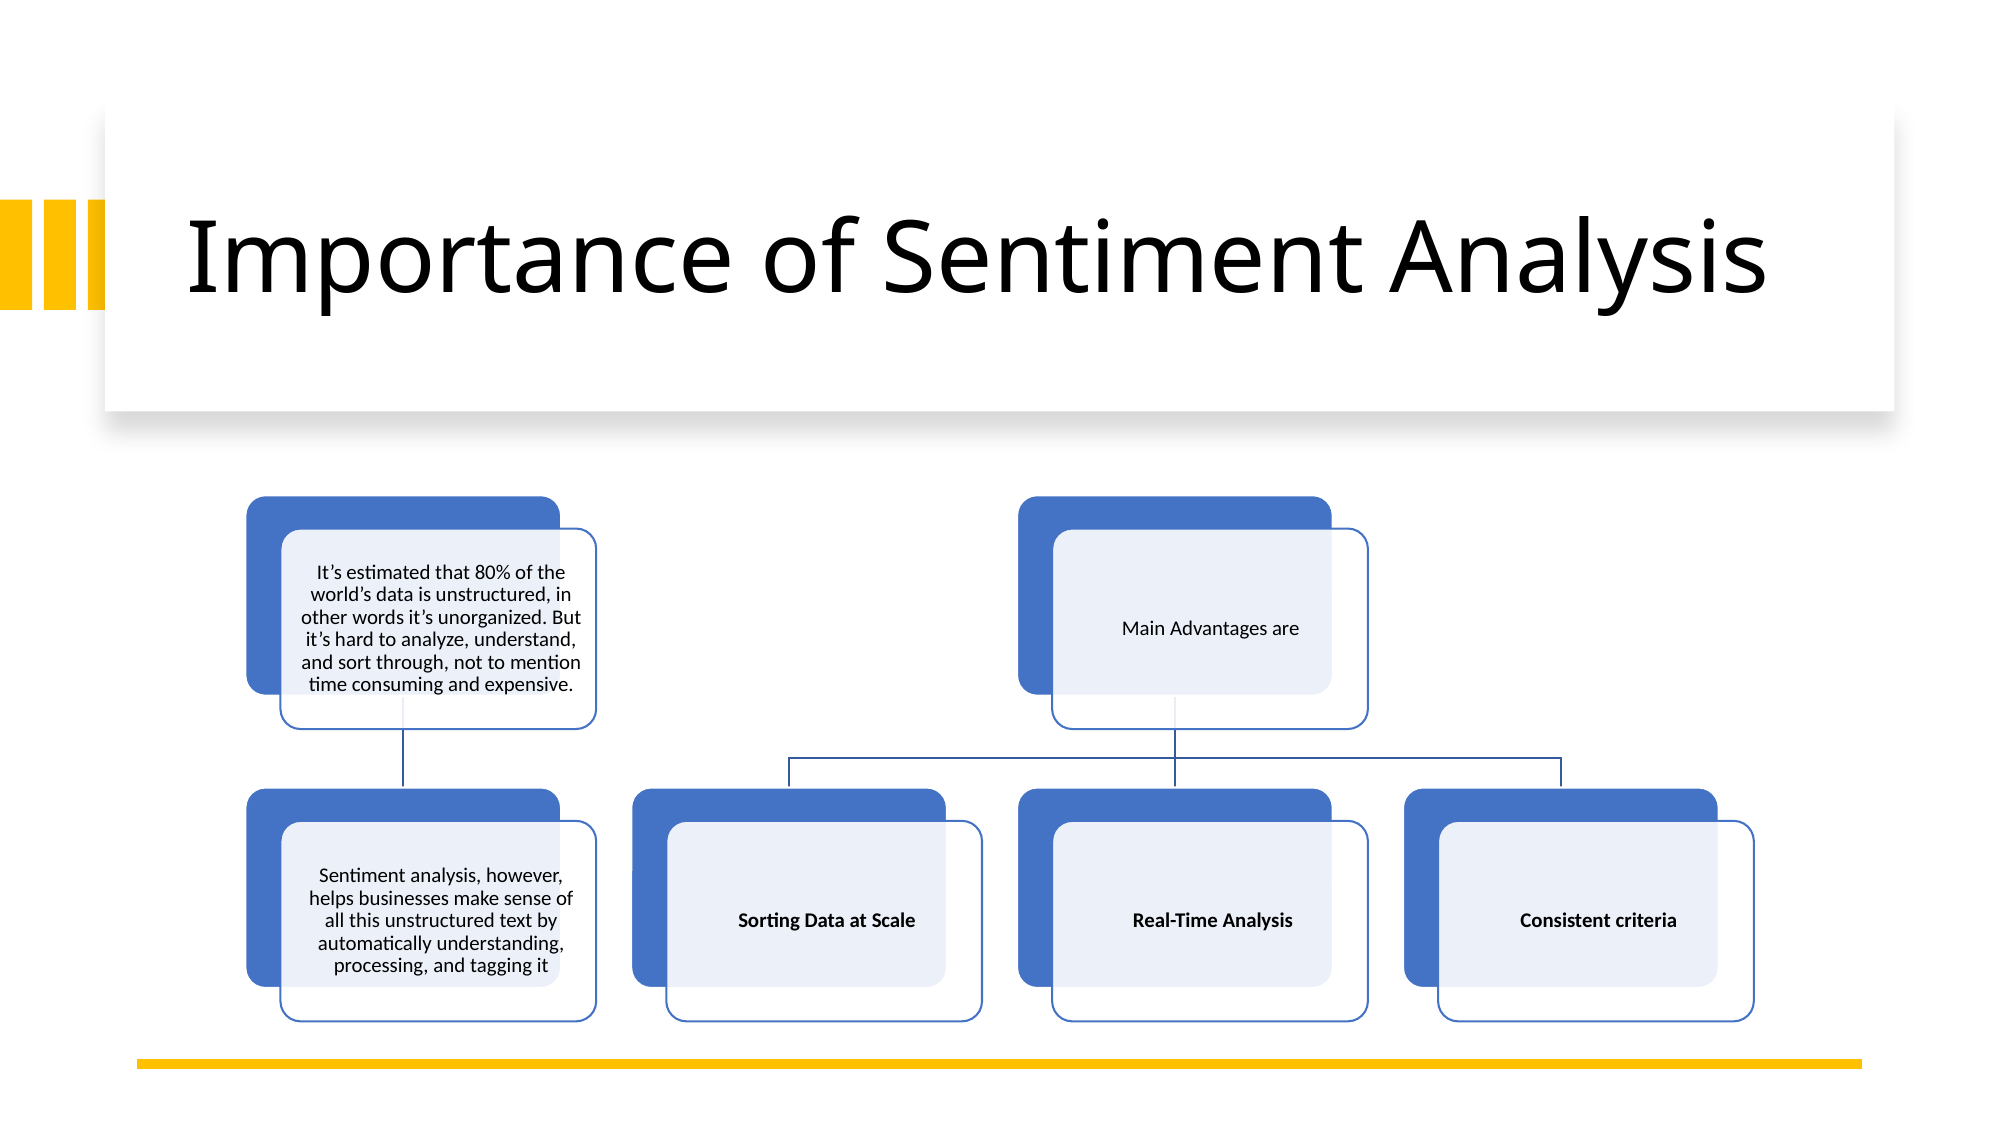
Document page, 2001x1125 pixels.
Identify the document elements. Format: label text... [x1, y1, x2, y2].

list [148, 494, 1851, 1022]
text_box [0, 0, 2000, 1125]
title Importance of Sentiment Analysis [171, 132, 1840, 388]
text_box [0, 199, 120, 311]
text_box [104, 100, 1895, 412]
